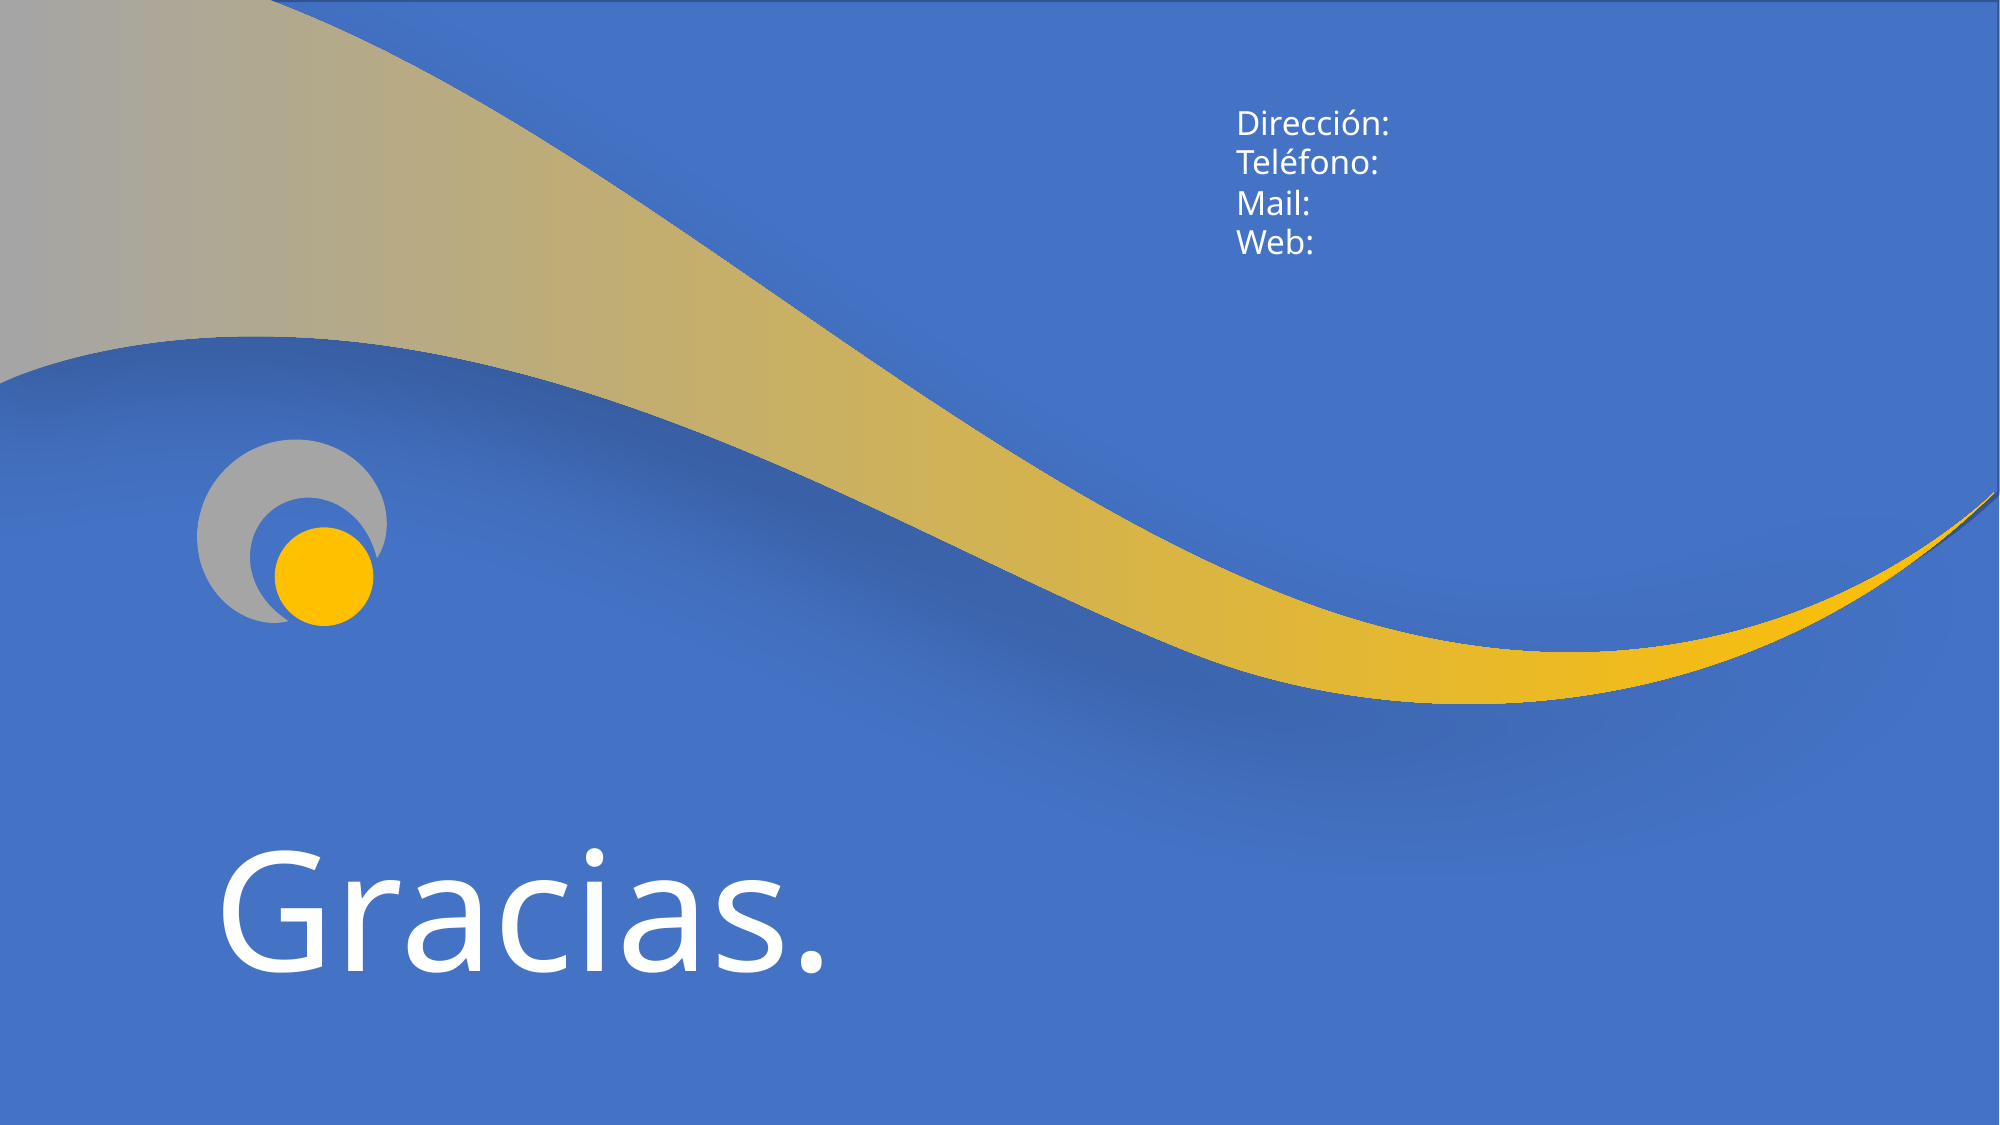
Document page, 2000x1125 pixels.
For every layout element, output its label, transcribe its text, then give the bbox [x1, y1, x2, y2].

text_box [196, 439, 388, 627]
text_box Dirección: Teléfono: Mail: Web: [1235, 101, 1874, 262]
text_box Gracias. [213, 843, 836, 1004]
